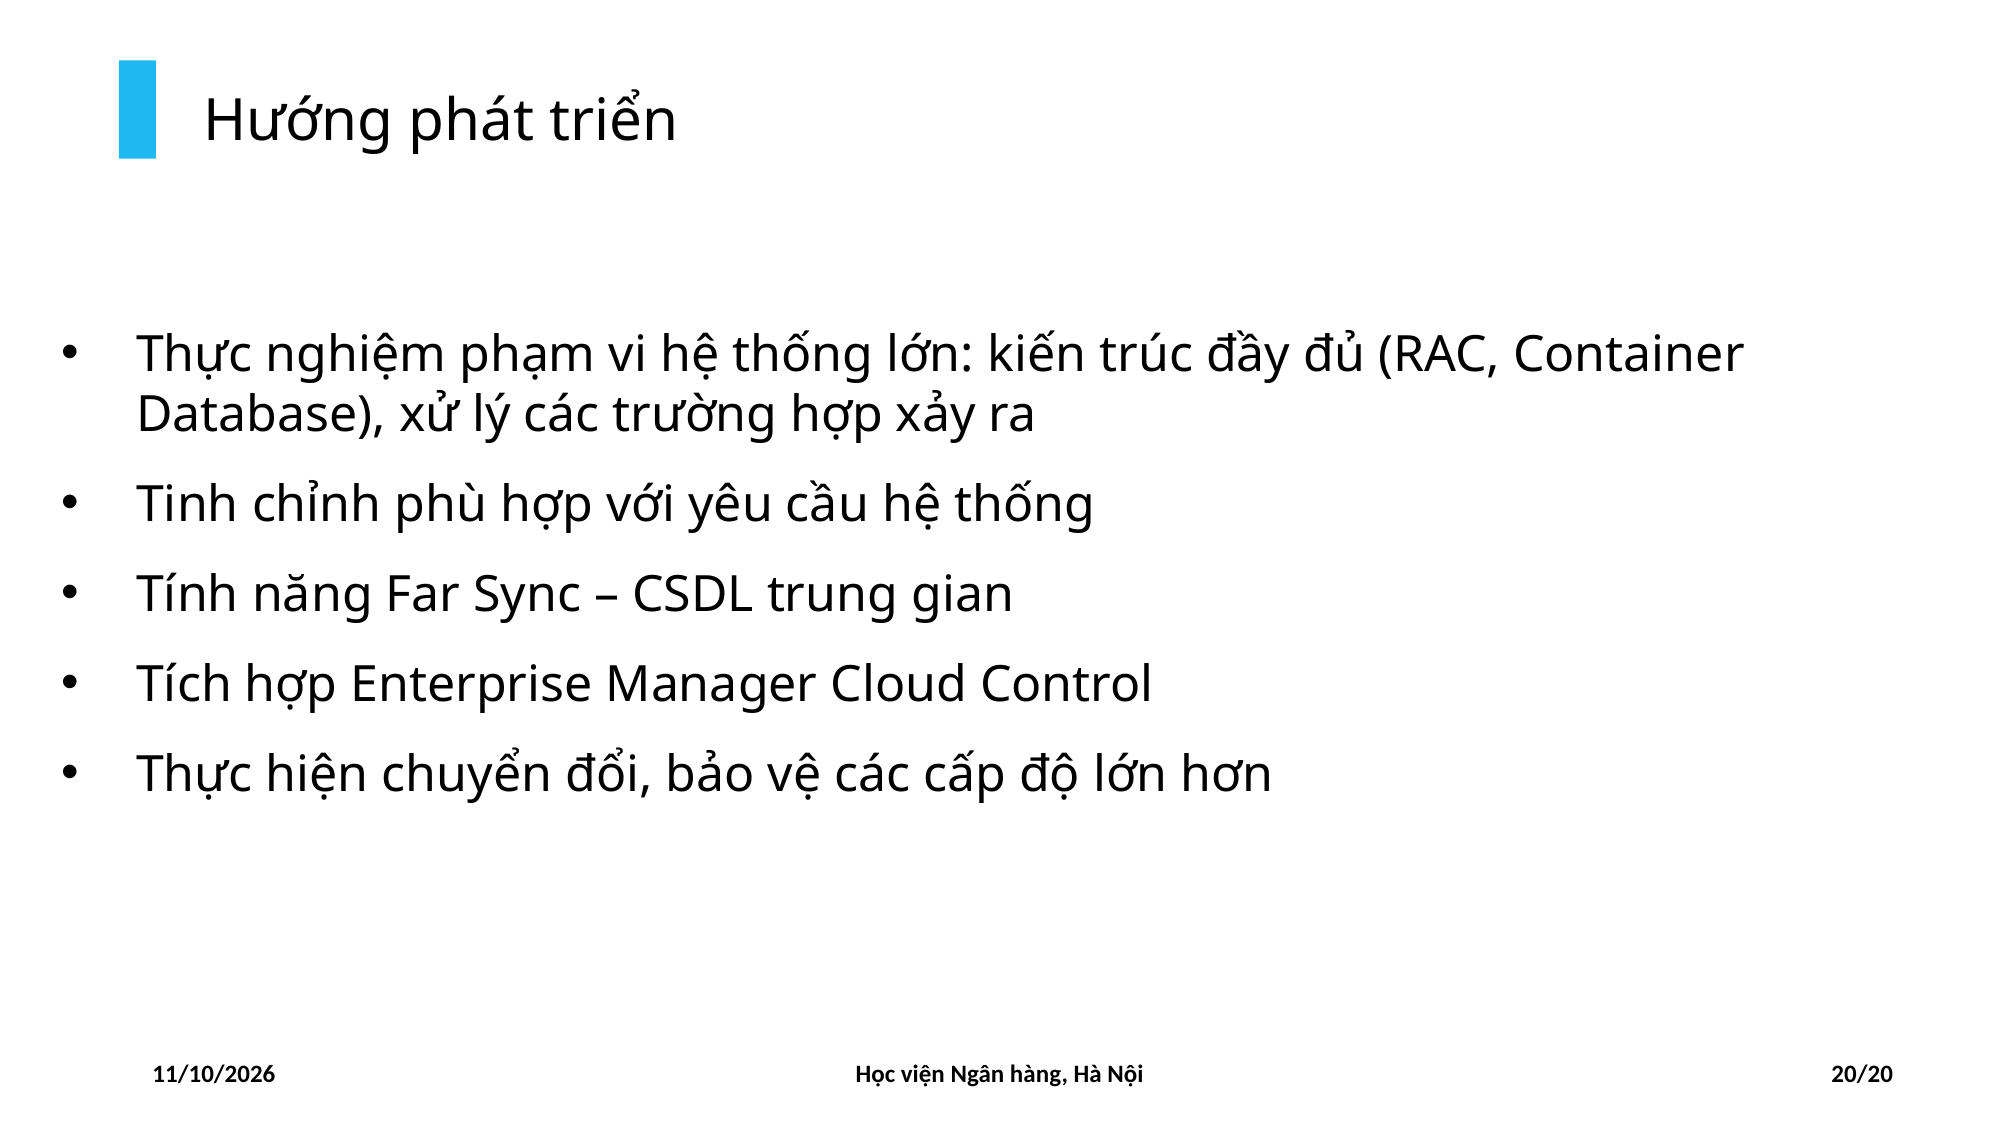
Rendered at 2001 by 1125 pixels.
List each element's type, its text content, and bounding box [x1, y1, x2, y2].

text_box Thực nghiệm phạm vi hệ thống lớn: kiến trúc đầy đủ (RAC, Container Database), xử lý các trường hợp xảy ra Tinh chỉnh phù hợp với yêu cầu hệ thống Tính năng Far Sync – CSDL trung gian Tích hợp Enterprise Manager Cloud Control Thực hiện chuyển đổi, bảo vệ các cấp độ lớn hơn [46, 313, 2000, 809]
footer Học viện Ngân hàng, Hà Nội [662, 1042, 1338, 1103]
text_box Hướng phát triển [188, 60, 757, 159]
text_box [118, 59, 157, 160]
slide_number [137, 1042, 588, 1103]
text_box 20/20 [1637, 1042, 2000, 1103]
